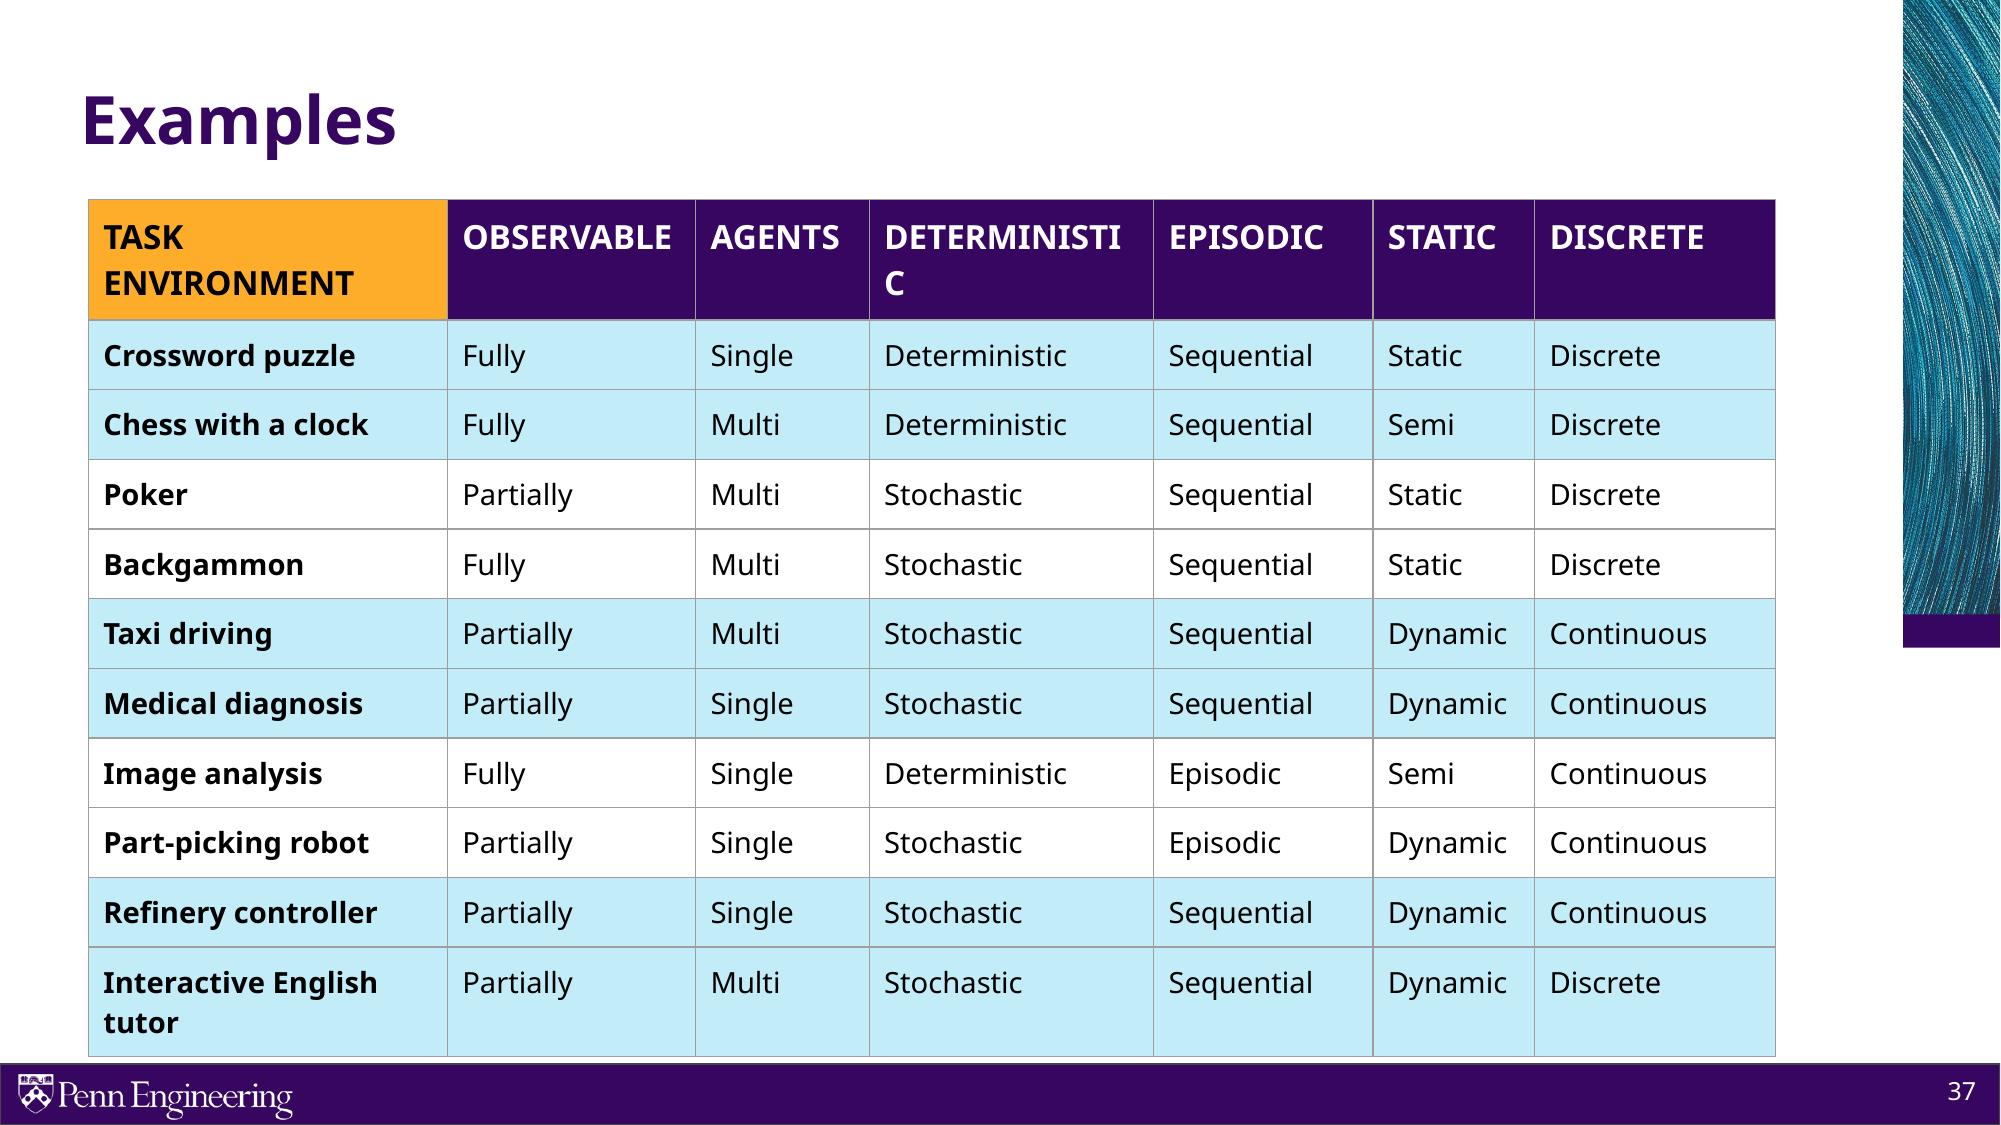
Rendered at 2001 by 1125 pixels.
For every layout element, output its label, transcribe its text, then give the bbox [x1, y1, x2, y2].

table_cell Partially [448, 808, 695, 877]
table_cell Medical diagnosis [89, 669, 447, 737]
picture [1989, 0, 2001, 13]
table_cell Static [1374, 321, 1534, 389]
table_cell Partially [448, 878, 695, 946]
table_header STATIC [1374, 200, 1534, 319]
picture [1908, 277, 1920, 293]
table_cell Deterministic [870, 321, 1153, 389]
table_cell Stochastic [870, 808, 1153, 877]
table_cell Dynamic [1374, 669, 1534, 737]
table_cell Deterministic [870, 739, 1153, 807]
picture [1971, 53, 1979, 64]
table_cell Stochastic [870, 669, 1153, 737]
table_cell Single [696, 669, 869, 737]
picture [1906, 362, 1912, 370]
table_cell Semi [1374, 739, 1534, 807]
table_cell Dynamic [1374, 599, 1534, 668]
table_cell Continuous [1535, 808, 1775, 877]
table_cell Continuous [1535, 599, 1775, 668]
title Examples [65, 59, 1863, 187]
table_header DISCRETE [1535, 200, 1775, 319]
picture [1903, 523, 1914, 546]
table_cell Single [696, 878, 869, 946]
table_cell Discrete [1535, 321, 1775, 389]
table_cell Fully [448, 321, 695, 389]
table_cell Multi [696, 948, 869, 1056]
table_cell Multi [696, 460, 869, 528]
table_cell Sequential [1154, 948, 1372, 1056]
table_cell Discrete [1535, 390, 1775, 459]
slide_number 37 [1541, 1062, 1992, 1123]
table_cell Backgammon [89, 530, 447, 598]
table_cell Static [1374, 460, 1534, 528]
table_cell Episodic [1154, 739, 1372, 807]
table_cell Partially [448, 460, 695, 528]
picture [1903, 310, 1915, 339]
table_cell Refinery controller [89, 878, 447, 946]
table_cell Single [696, 739, 869, 807]
picture [1916, 342, 1921, 352]
table_cell Stochastic [870, 878, 1153, 946]
table_cell Discrete [1535, 530, 1775, 598]
table_cell Interactive English tutor [89, 948, 447, 1056]
table_cell Episodic [1154, 808, 1372, 877]
table_cell Single [696, 321, 869, 389]
table_cell Multi [696, 390, 869, 459]
table_cell Continuous [1535, 669, 1775, 737]
table_cell Sequential [1154, 460, 1372, 528]
table_cell Dynamic [1374, 808, 1534, 877]
table_cell Fully [448, 739, 695, 807]
table_cell Poker [89, 460, 447, 528]
table_cell Sequential [1154, 878, 1372, 946]
table_cell Stochastic [870, 530, 1153, 598]
table_cell Sequential [1154, 669, 1372, 737]
table_cell Discrete [1535, 948, 1775, 1056]
table_cell Single [696, 808, 869, 877]
table_cell Partially [448, 669, 695, 737]
table_header OBSERVABLE [448, 200, 695, 319]
table_cell Sequential [1154, 599, 1372, 668]
table_cell Sequential [1154, 530, 1372, 598]
picture [1949, 13, 1955, 20]
table_cell Chess with a clock [89, 390, 447, 459]
picture [1903, 341, 1915, 350]
picture [1903, 374, 1908, 384]
table_header EPISODIC [1154, 200, 1372, 319]
table_cell Continuous [1535, 878, 1775, 946]
table_cell Deterministic [870, 390, 1153, 459]
picture [8, 1066, 301, 1123]
table_cell Static [1374, 530, 1534, 598]
table_cell Fully [448, 390, 695, 459]
picture [1913, 321, 1917, 333]
table_cell Sequential [1154, 390, 1372, 459]
table_cell Dynamic [1374, 948, 1534, 1056]
table_cell Taxi driving [89, 599, 447, 668]
table_cell Stochastic [870, 599, 1153, 668]
table_cell Stochastic [870, 948, 1153, 1056]
table_cell Partially [448, 599, 695, 668]
table_cell Part-picking robot [89, 808, 447, 877]
table_cell Semi [1374, 390, 1534, 459]
table_cell Stochastic [870, 460, 1153, 528]
table_cell Fully [448, 530, 695, 598]
table_cell Discrete [1535, 460, 1775, 528]
table_header TASK ENVIRONMENT [89, 200, 447, 319]
table_cell Multi [696, 599, 869, 668]
table_header AGENTS [696, 200, 869, 319]
picture [1962, 39, 1970, 47]
table_cell Image analysis [89, 739, 447, 807]
table_cell Sequential [1154, 321, 1372, 389]
table_header DETERMINISTIC [870, 200, 1153, 319]
table_cell Multi [696, 530, 869, 598]
table_cell Continuous [1535, 739, 1775, 807]
table_cell Dynamic [1374, 878, 1534, 946]
table_cell Partially [448, 948, 695, 1056]
table_cell Crossword puzzle [89, 321, 447, 389]
picture [1903, 0, 2001, 618]
